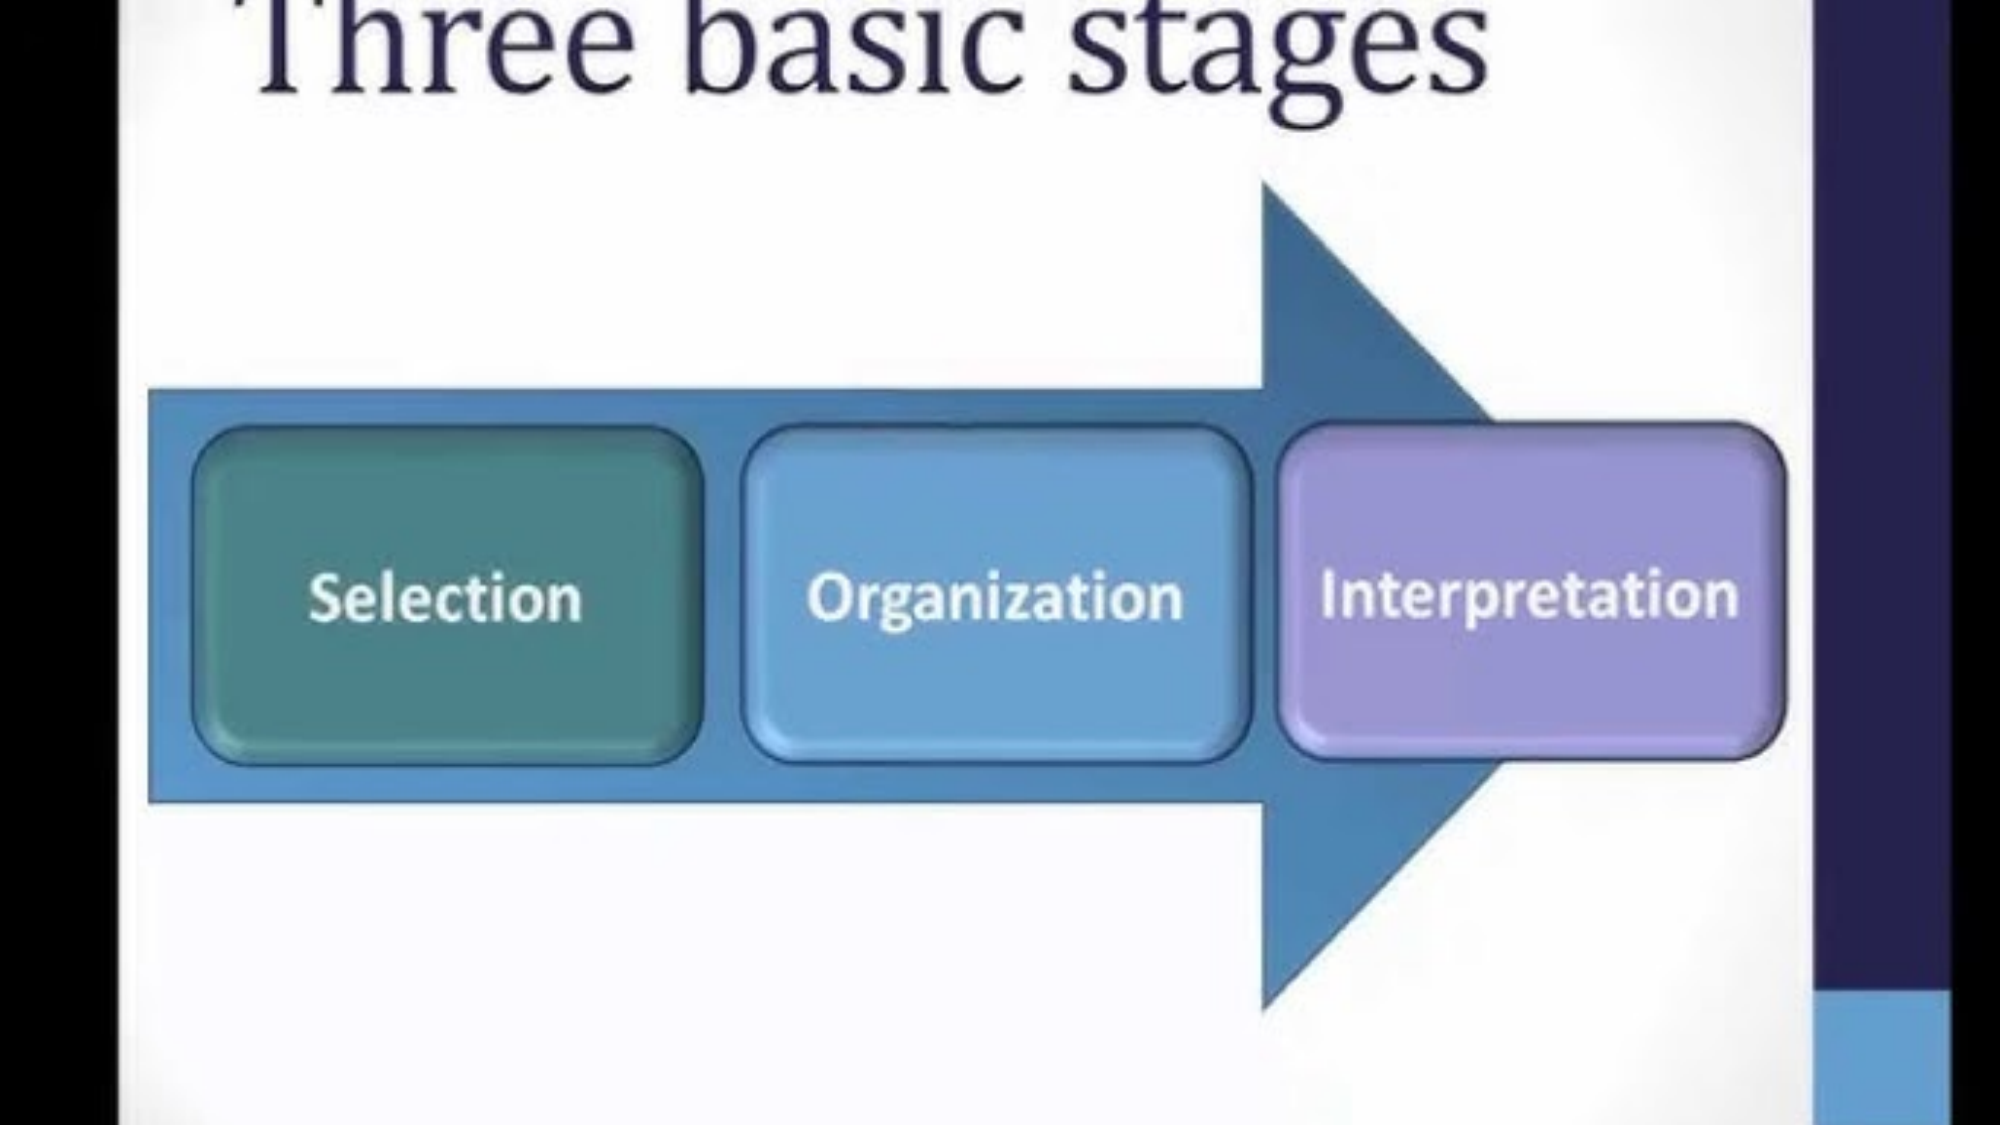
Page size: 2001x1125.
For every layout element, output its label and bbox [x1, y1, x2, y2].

list [0, 0, 2000, 1125]
